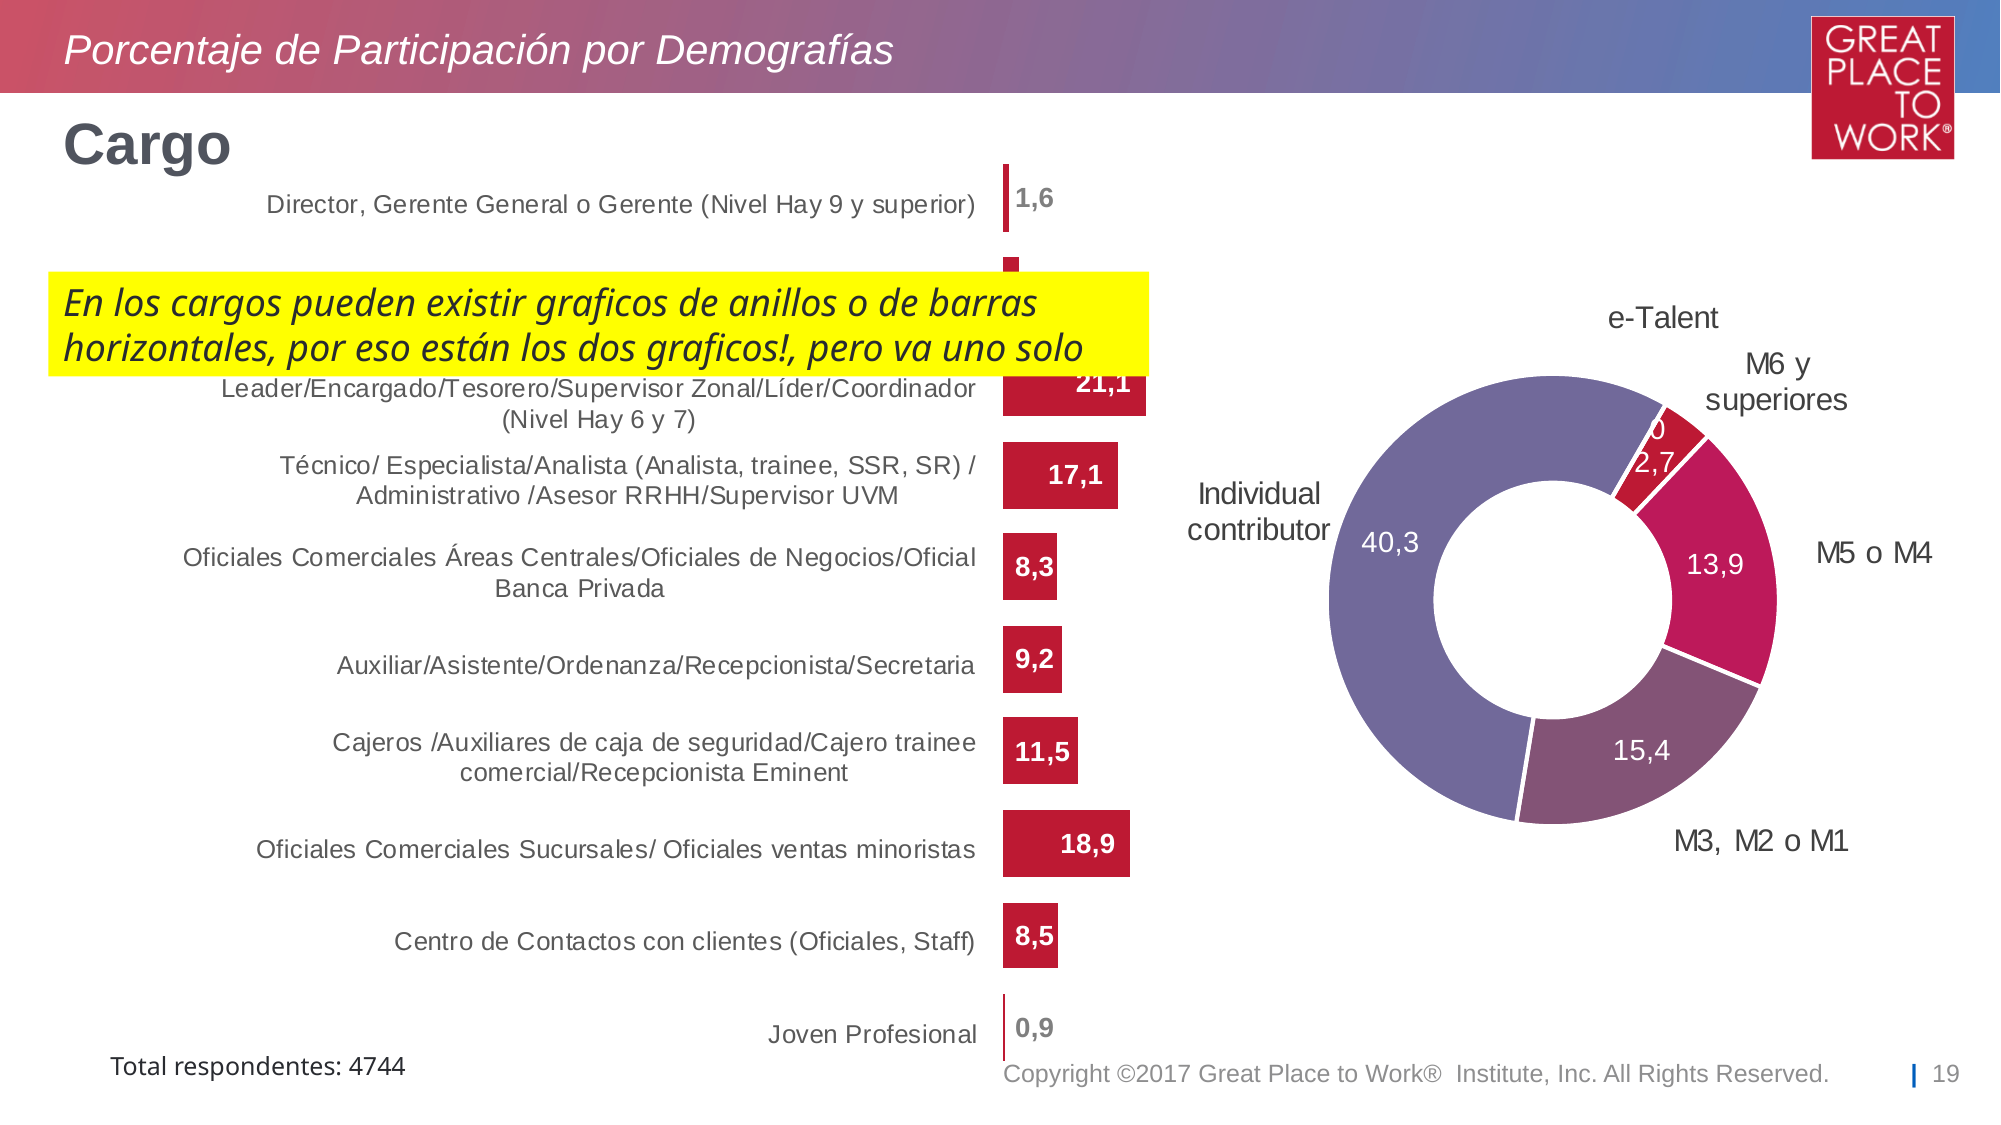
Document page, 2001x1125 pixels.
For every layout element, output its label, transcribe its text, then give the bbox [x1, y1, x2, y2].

subtitle Porcentaje de Participación por Demografías [48, 21, 1894, 90]
slide_number | 19 [1846, 1042, 1976, 1103]
title Cargo [48, 92, 1976, 200]
picture [64, 112, 2000, 1125]
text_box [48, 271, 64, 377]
footer Copyright ©2017 Great Place to Work® Institute, Inc. All Rights Reserved. [1714, 1042, 1846, 1103]
picture [0, 0, 2000, 93]
